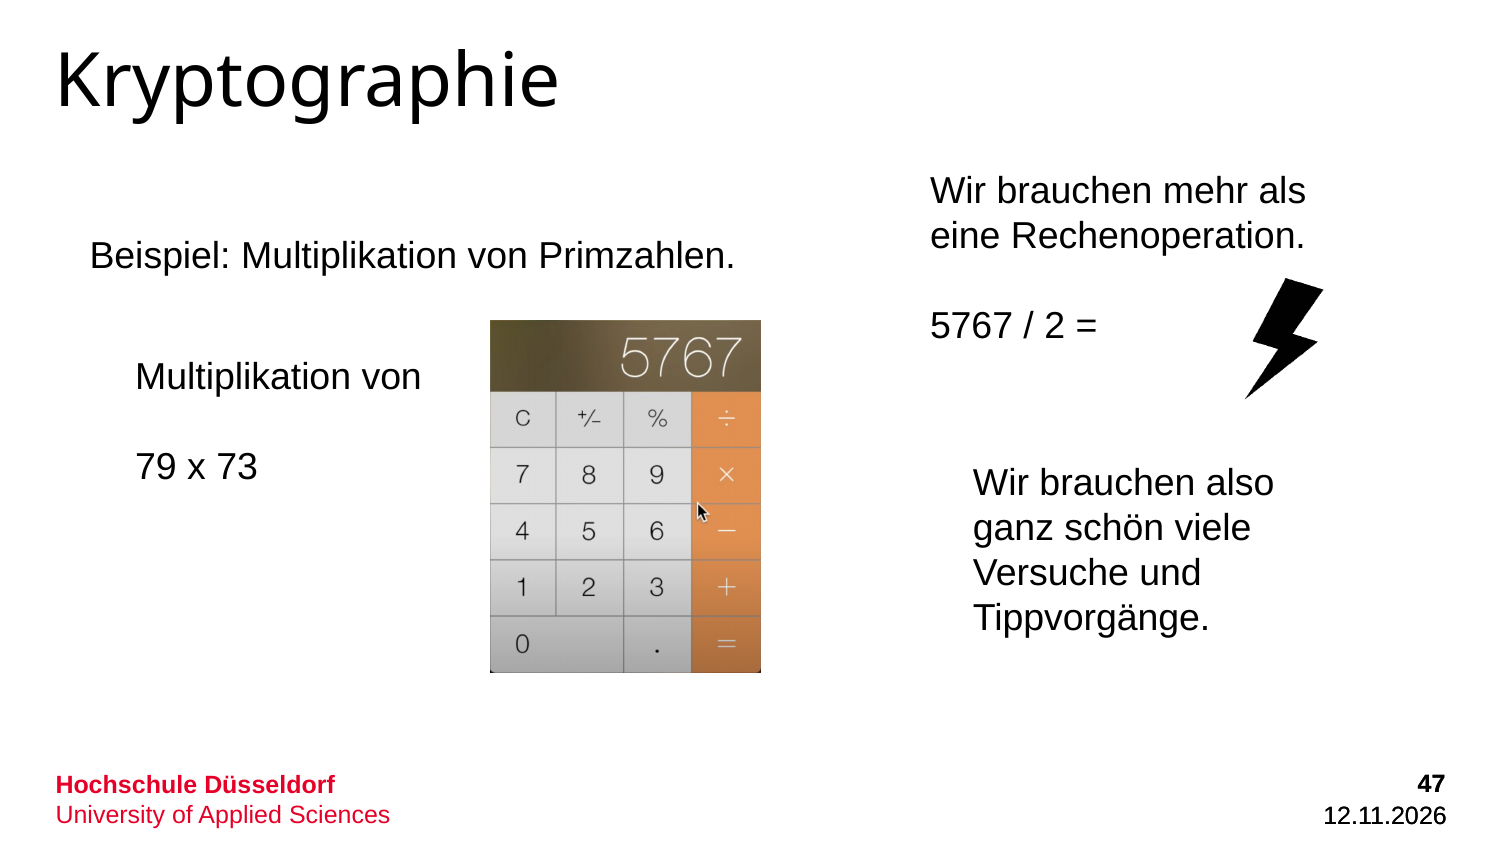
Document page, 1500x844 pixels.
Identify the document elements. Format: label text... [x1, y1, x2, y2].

picture [1191, 251, 1378, 438]
title Kryptographie [39, 24, 1461, 160]
picture [490, 320, 762, 674]
text_box Multiplikation von 79 x 73 [120, 344, 485, 495]
text_box Wir brauchen also ganz schön viele Versuche und Tippvorgänge. [957, 450, 1341, 646]
text_box Wir brauchen mehr als eine Rechenoperation. 5767 / 2 = [915, 158, 1362, 354]
text_box Beispiel: Multiplikation von Primzahlen. [74, 223, 1198, 374]
text_box 15.12.2022 [1305, 785, 1463, 844]
text_box 47 [1283, 759, 1461, 815]
